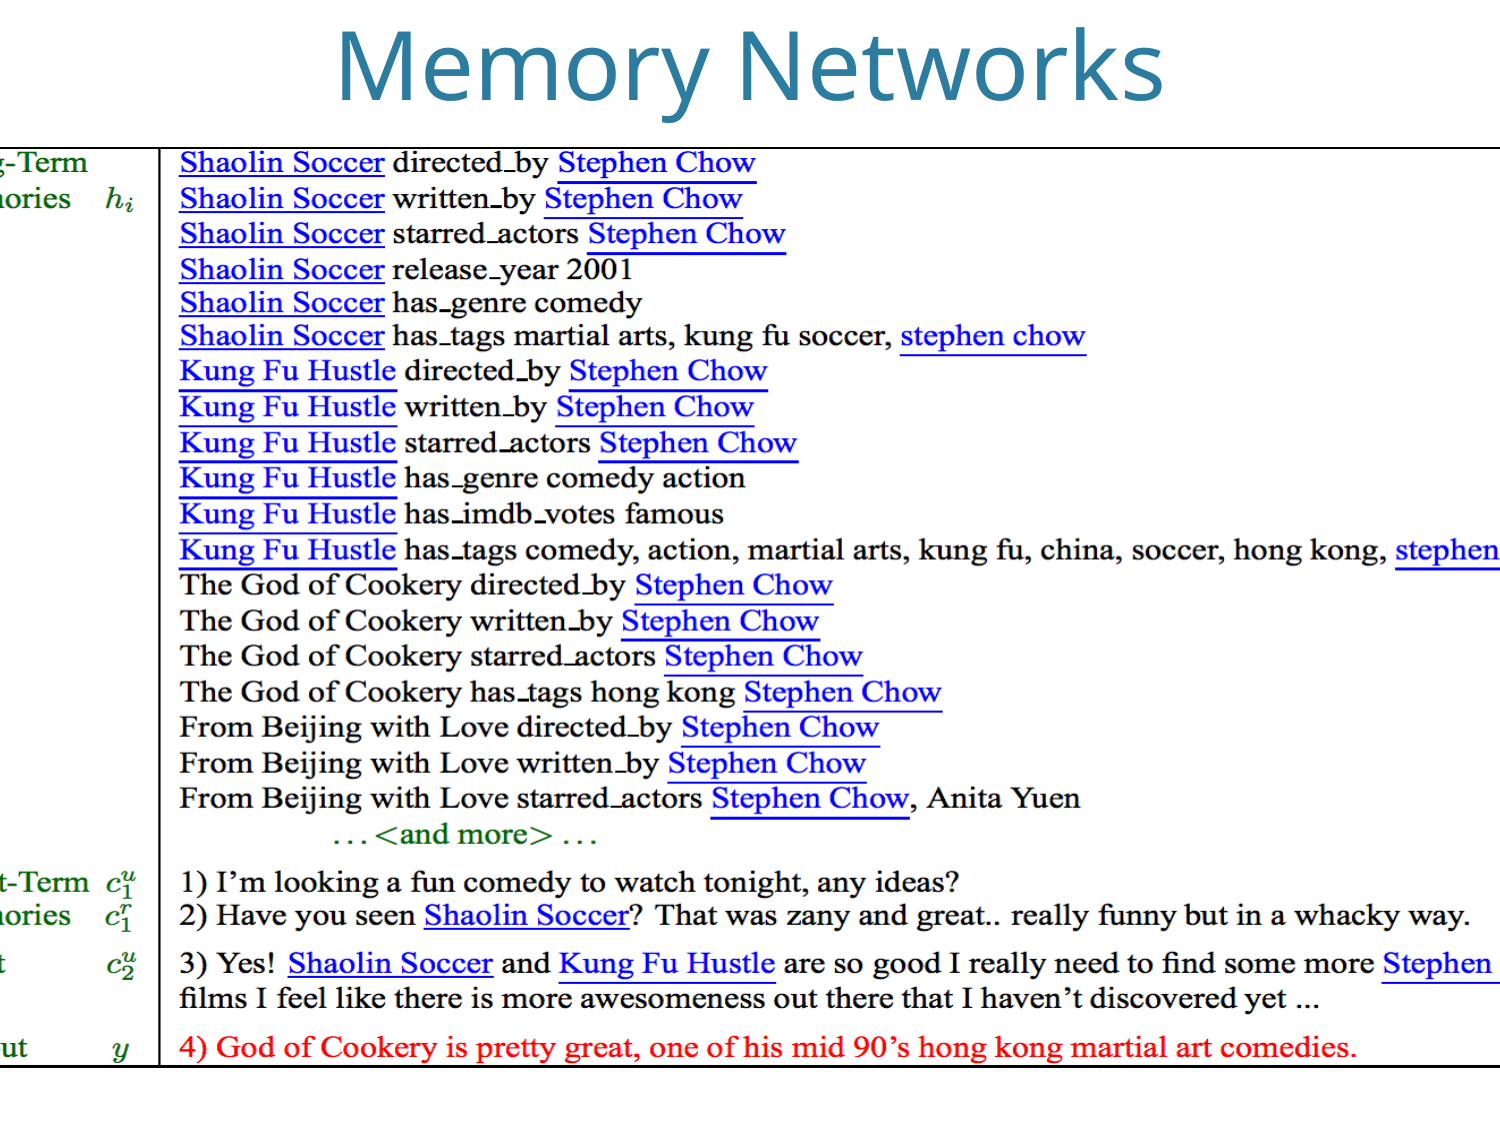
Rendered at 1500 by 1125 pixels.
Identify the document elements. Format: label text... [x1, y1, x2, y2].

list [0, 128, 1500, 1083]
title Memory Networks [90, 0, 1410, 125]
